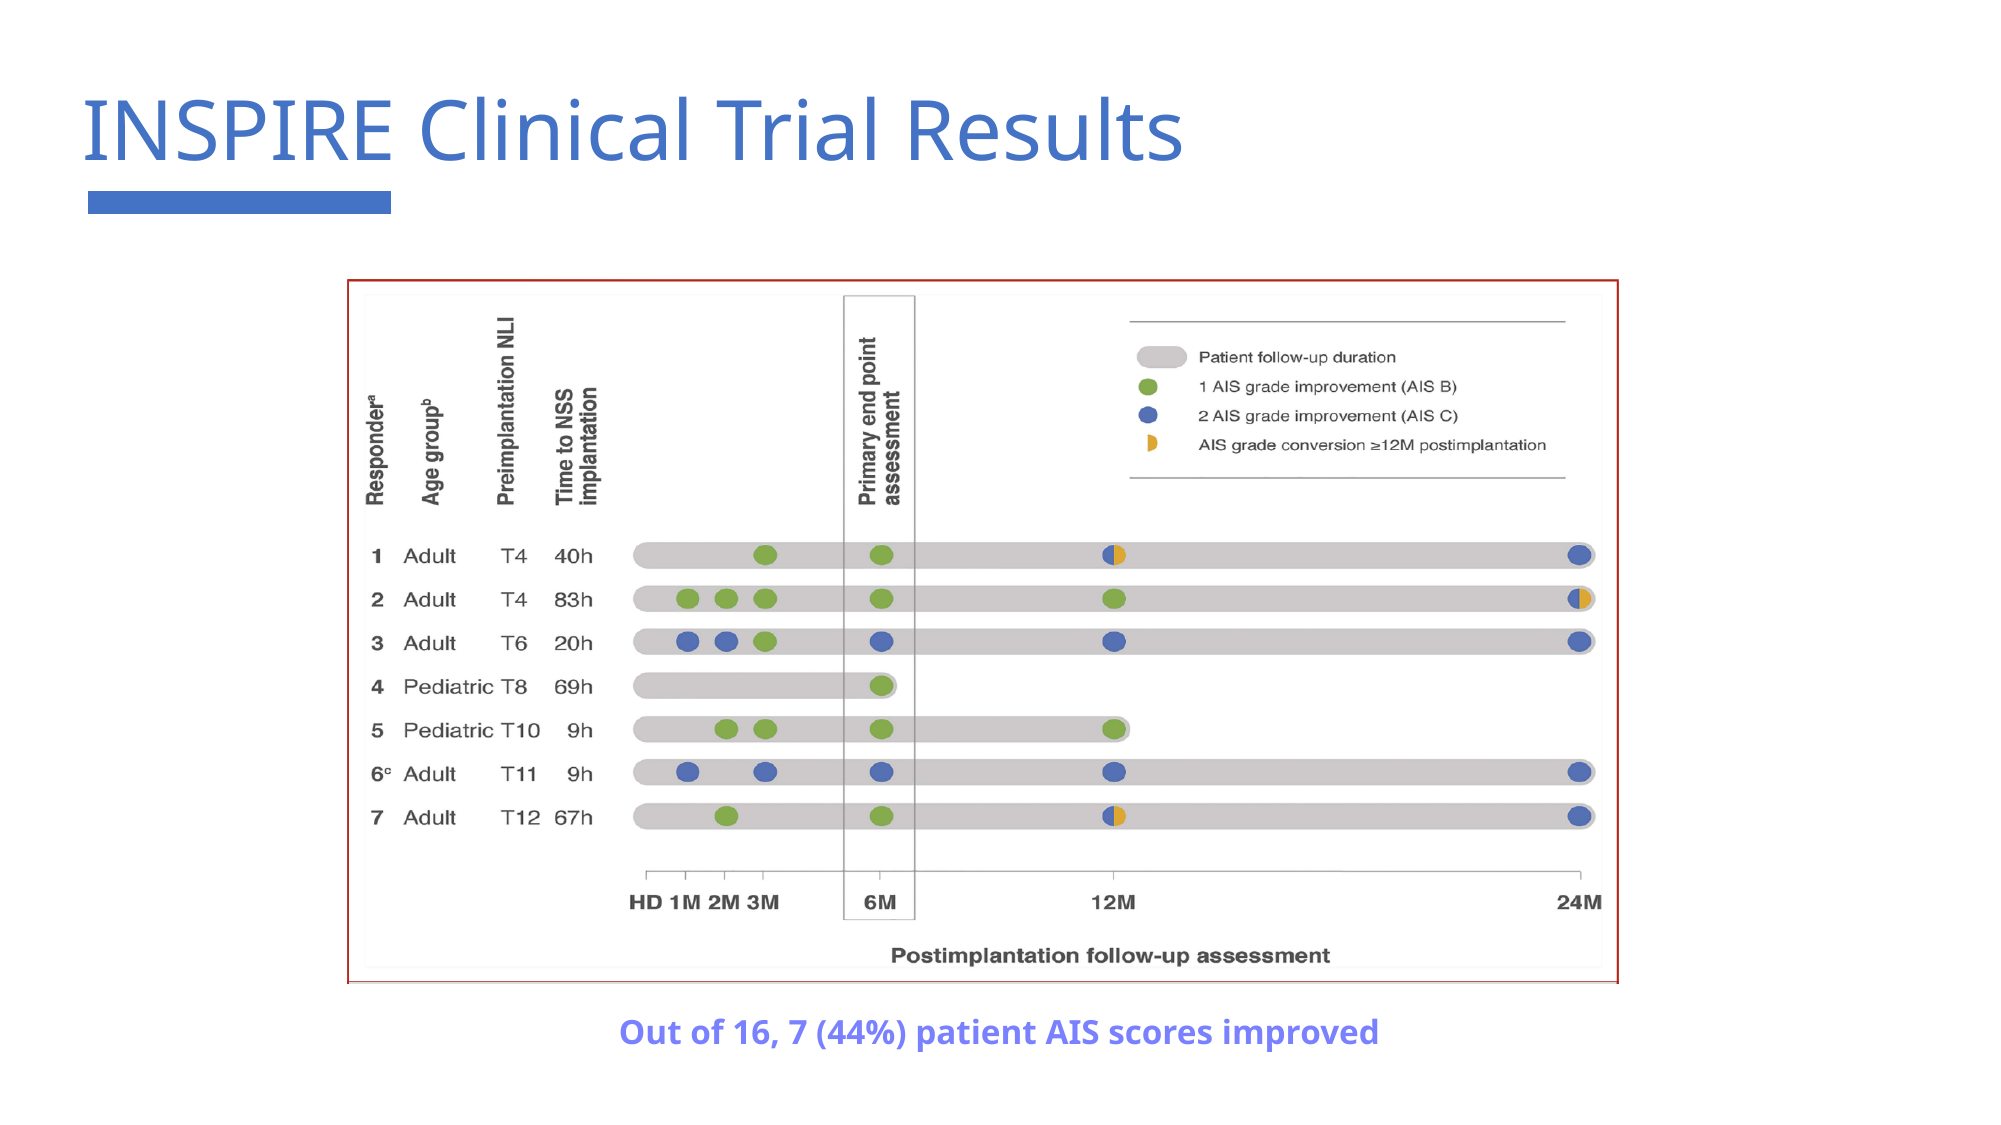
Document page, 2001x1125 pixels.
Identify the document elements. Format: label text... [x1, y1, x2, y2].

picture [311, 271, 1629, 985]
text_box INSPIRE Clinical Trial Results [67, 70, 1776, 185]
text_box Out of 16, 7 (44%) patient AIS scores improved [604, 1004, 1396, 1104]
